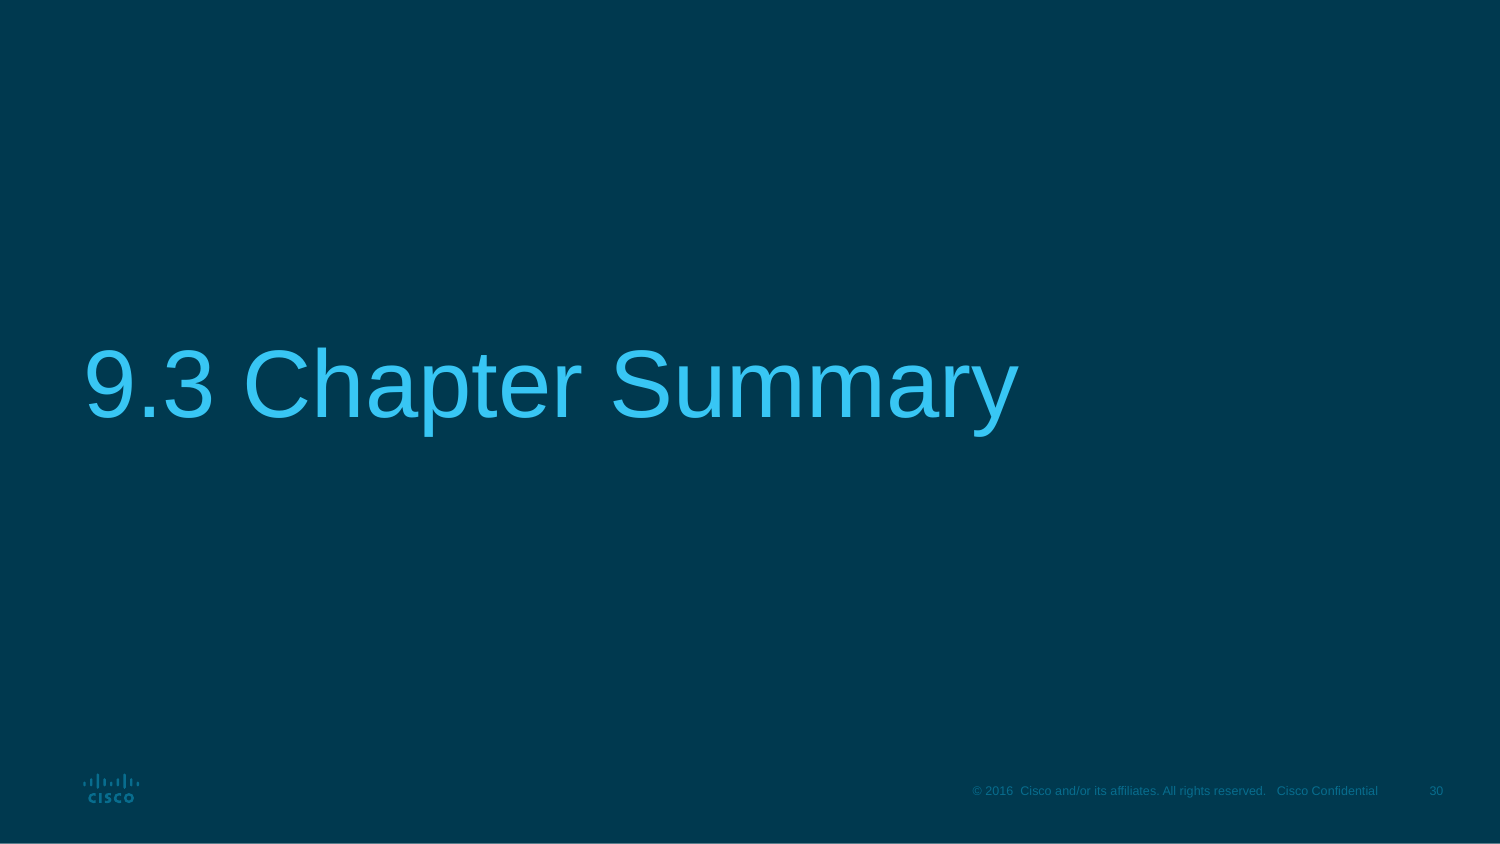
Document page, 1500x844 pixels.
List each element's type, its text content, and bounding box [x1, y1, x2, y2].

title 9.3 Chapter Summary [68, 150, 1315, 446]
